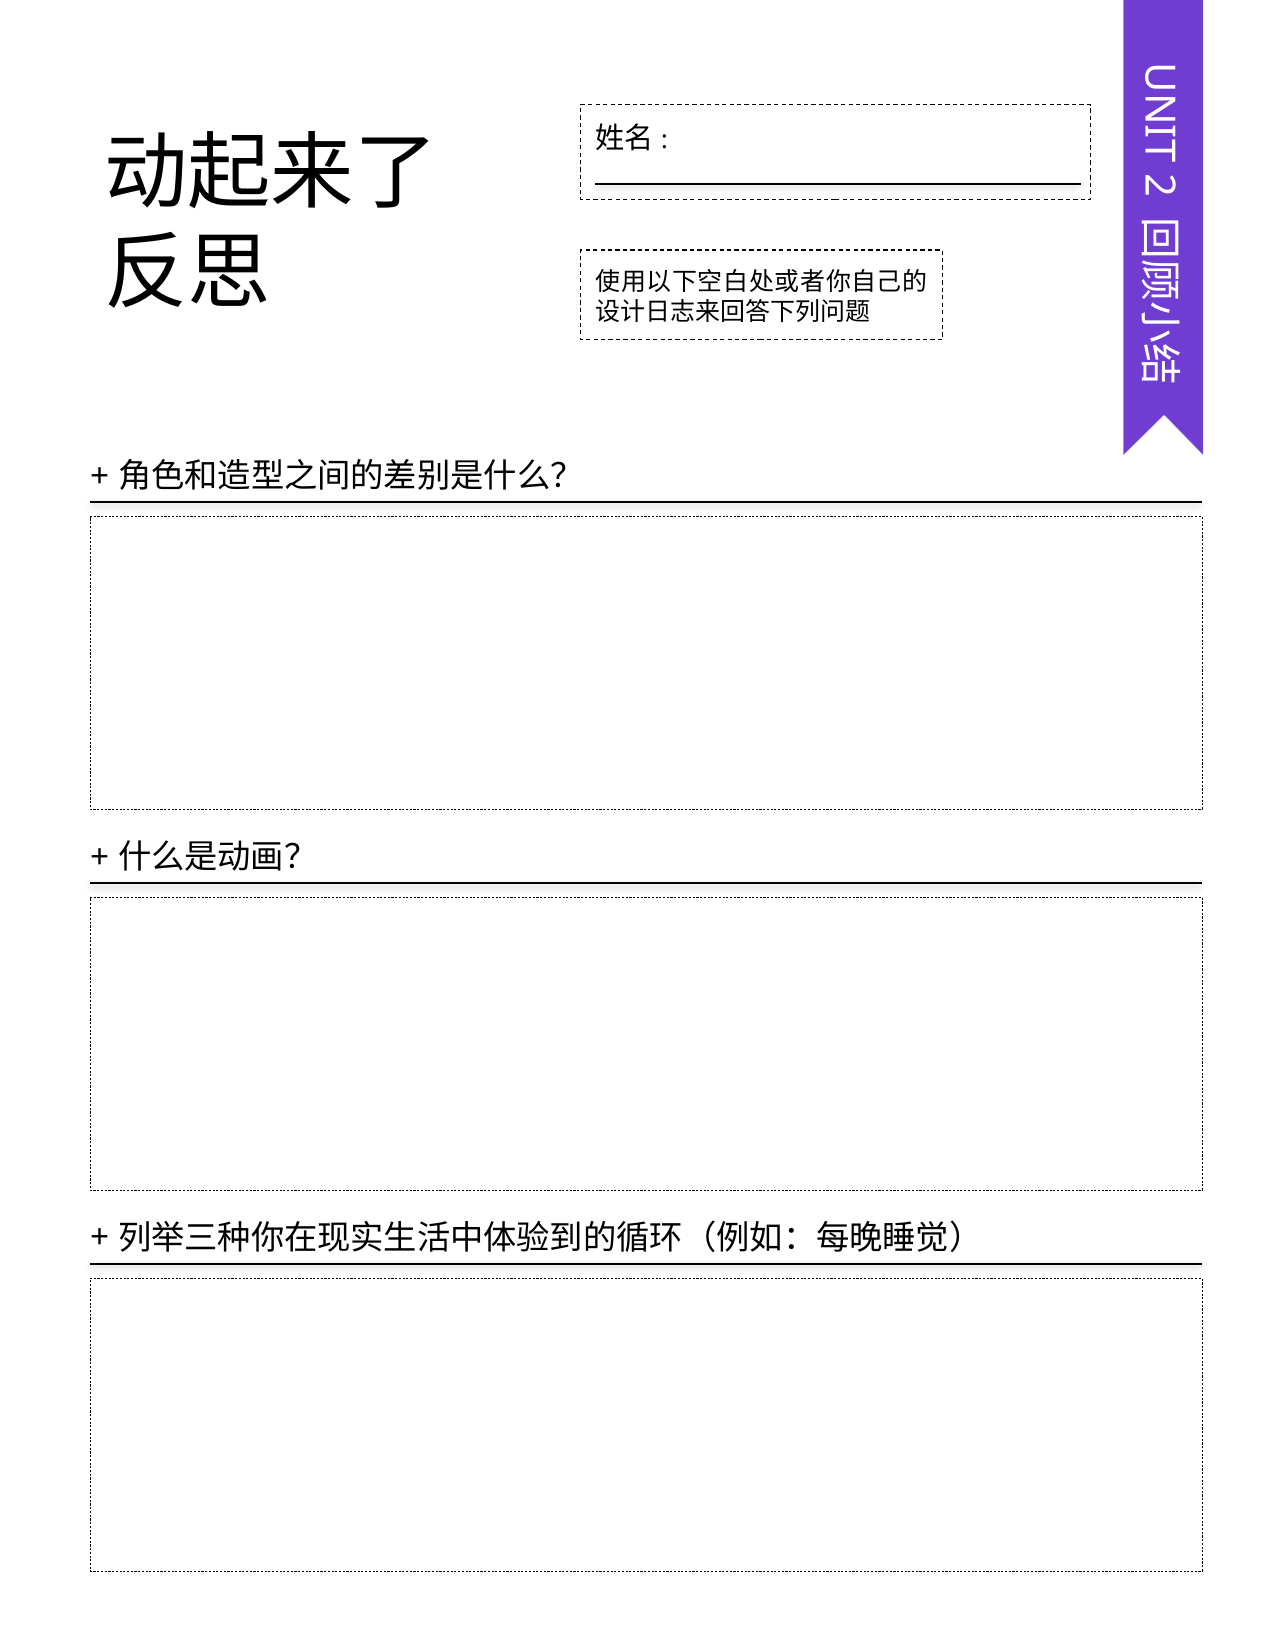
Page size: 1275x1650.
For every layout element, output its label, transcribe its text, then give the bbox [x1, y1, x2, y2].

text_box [75, 446, 1203, 1572]
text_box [1121, 0, 1204, 446]
text_box 使用以下空白处或者你自己的设计日志来回答下列问题 [580, 249, 943, 340]
text_box 动起来了 反思 [89, 111, 552, 326]
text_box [580, 103, 1091, 201]
